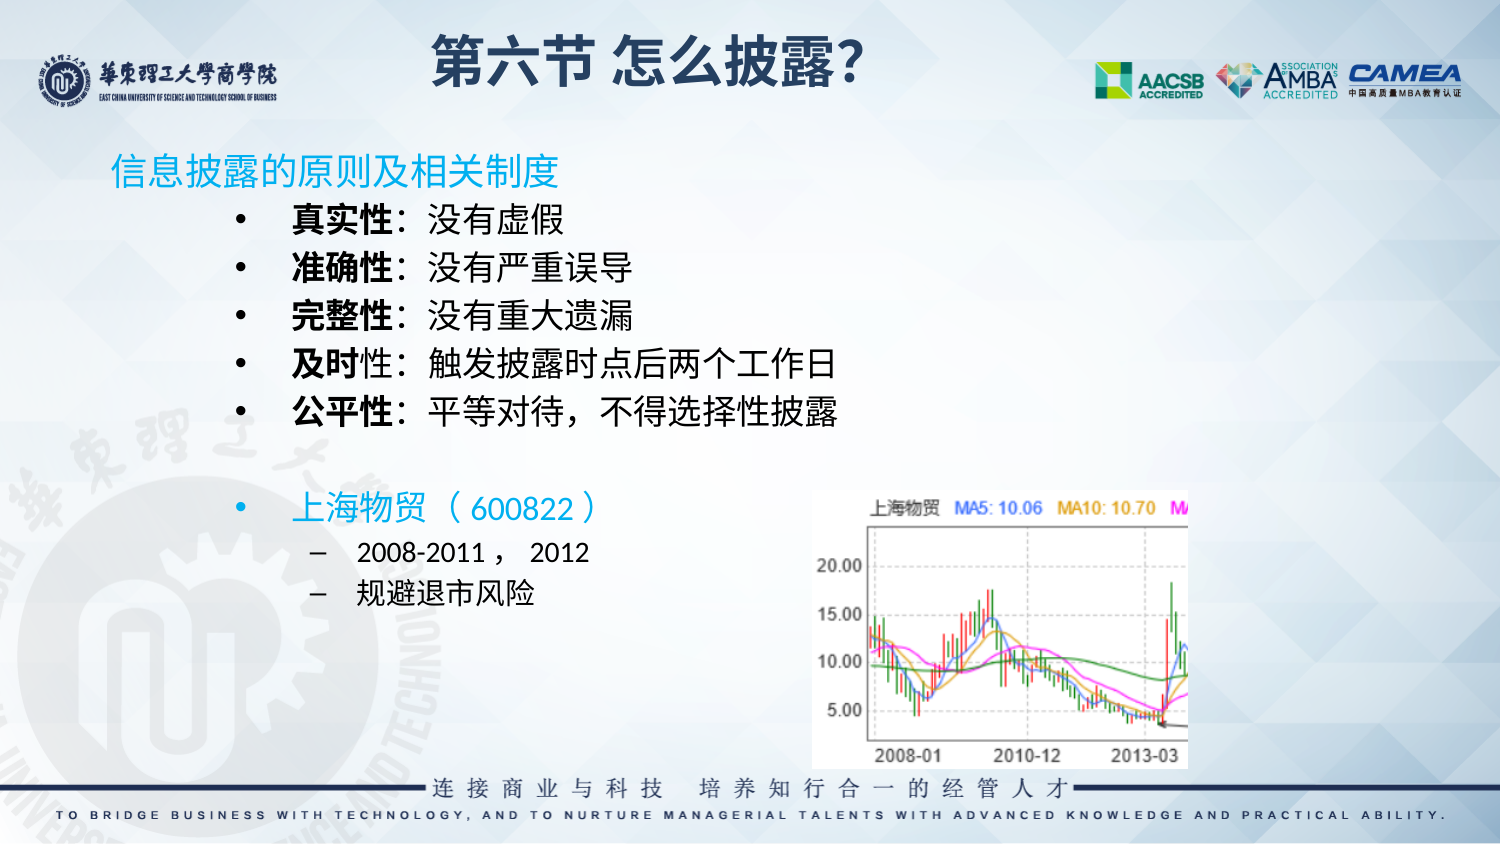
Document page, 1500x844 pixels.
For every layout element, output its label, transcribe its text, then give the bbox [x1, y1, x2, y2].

title 信息披露的原则及相关制度 [0, 100, 795, 241]
list 真实性：没有虚假 准确性：没有严重误导 完整性：没有重大遗漏 及时性：触发披露时点后两个工作日 公平性：平等对待，不得选择性披露 上海物贸（600822） 2008-2011，2012 规避退市风险 [219, 190, 1139, 791]
picture [0, 0, 1500, 844]
text_box 第六节 怎么披露？ [414, 14, 1334, 102]
